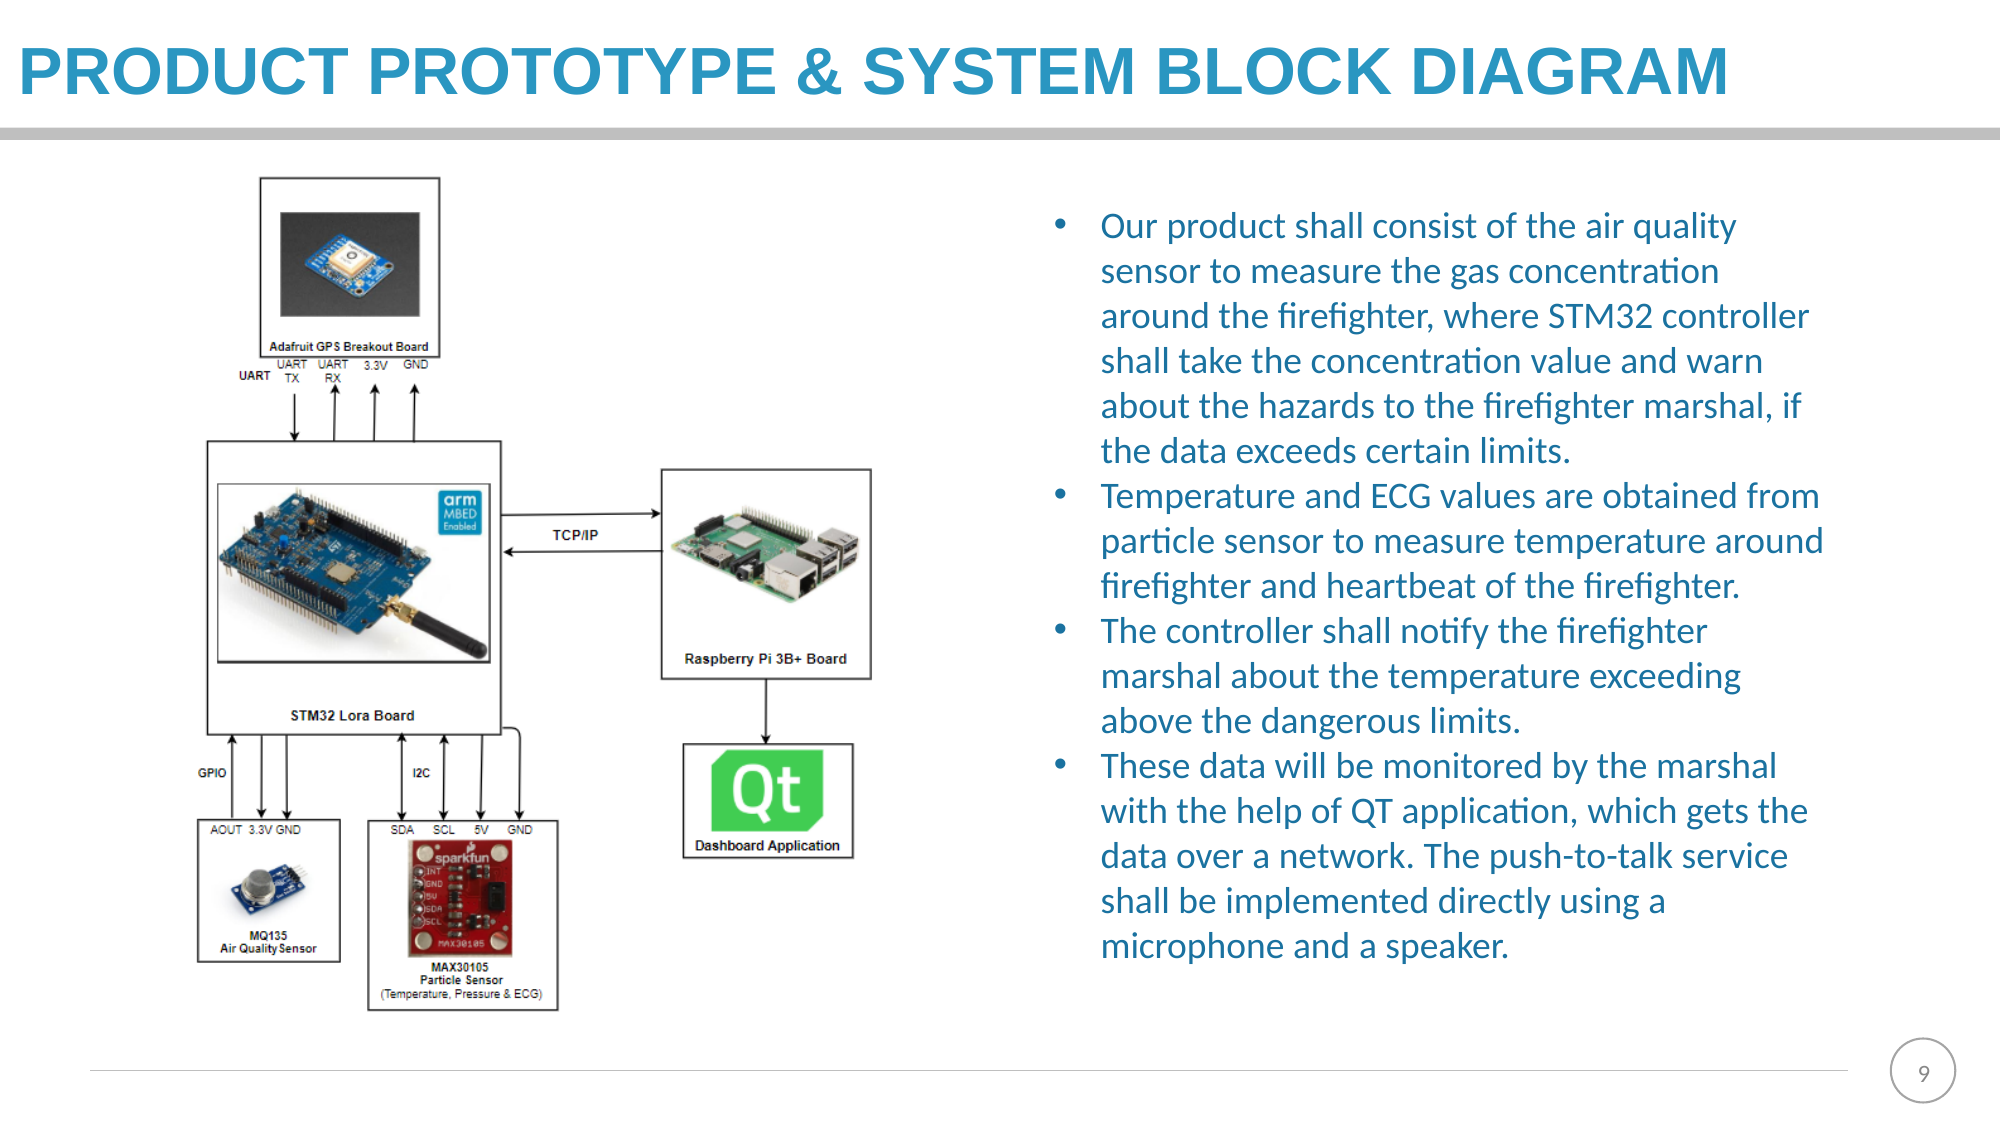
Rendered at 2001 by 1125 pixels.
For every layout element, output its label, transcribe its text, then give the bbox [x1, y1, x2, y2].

picture [110, 158, 896, 1041]
slide_number ‹#› [1885, 1042, 1962, 1103]
text_box PRODUCT PROTOTYPE & SYSTEM BLOCK DIAGRAM [3, 20, 2000, 116]
text_box Our product shall consist of the air quality sensor to measure the gas concentration around the firefighter, where STM32 controller shall take the concentration value and warn about the hazards to the firefighter marshal, if the data exceeds certain limits. Temperature and ECG values are obtained from particle sensor to measure temperature around firefighter and heartbeat of the firefighter. The controller shall notify the firefighter marshal about the temperature exceeding above the dangerous limits. These data will be monitored by the marshal with the help of QT application, which gets the data over a network. The push-to-talk service shall be implemented directly using a microphone and a speaker. [1038, 193, 1843, 1064]
